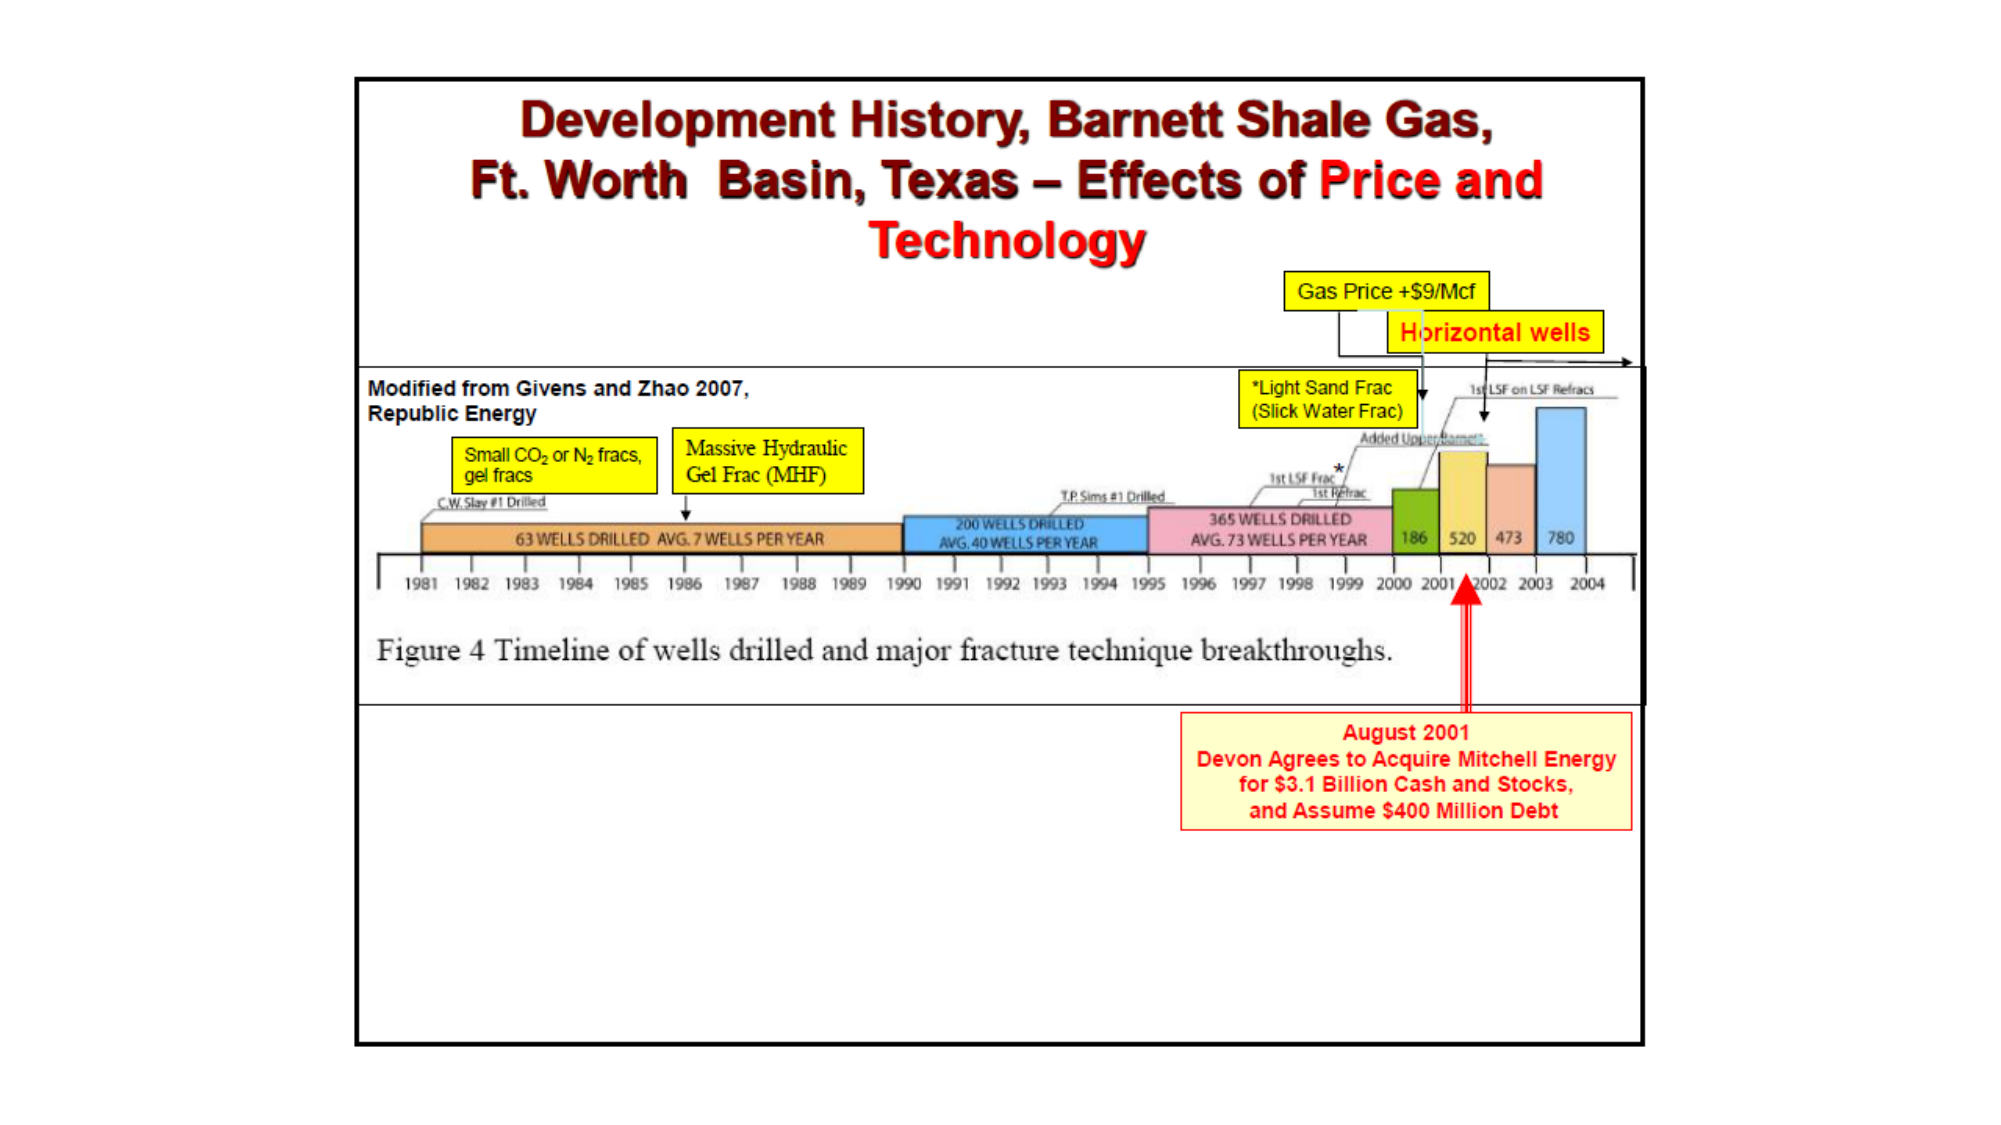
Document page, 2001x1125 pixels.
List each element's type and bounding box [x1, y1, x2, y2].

picture [350, 74, 1650, 1050]
